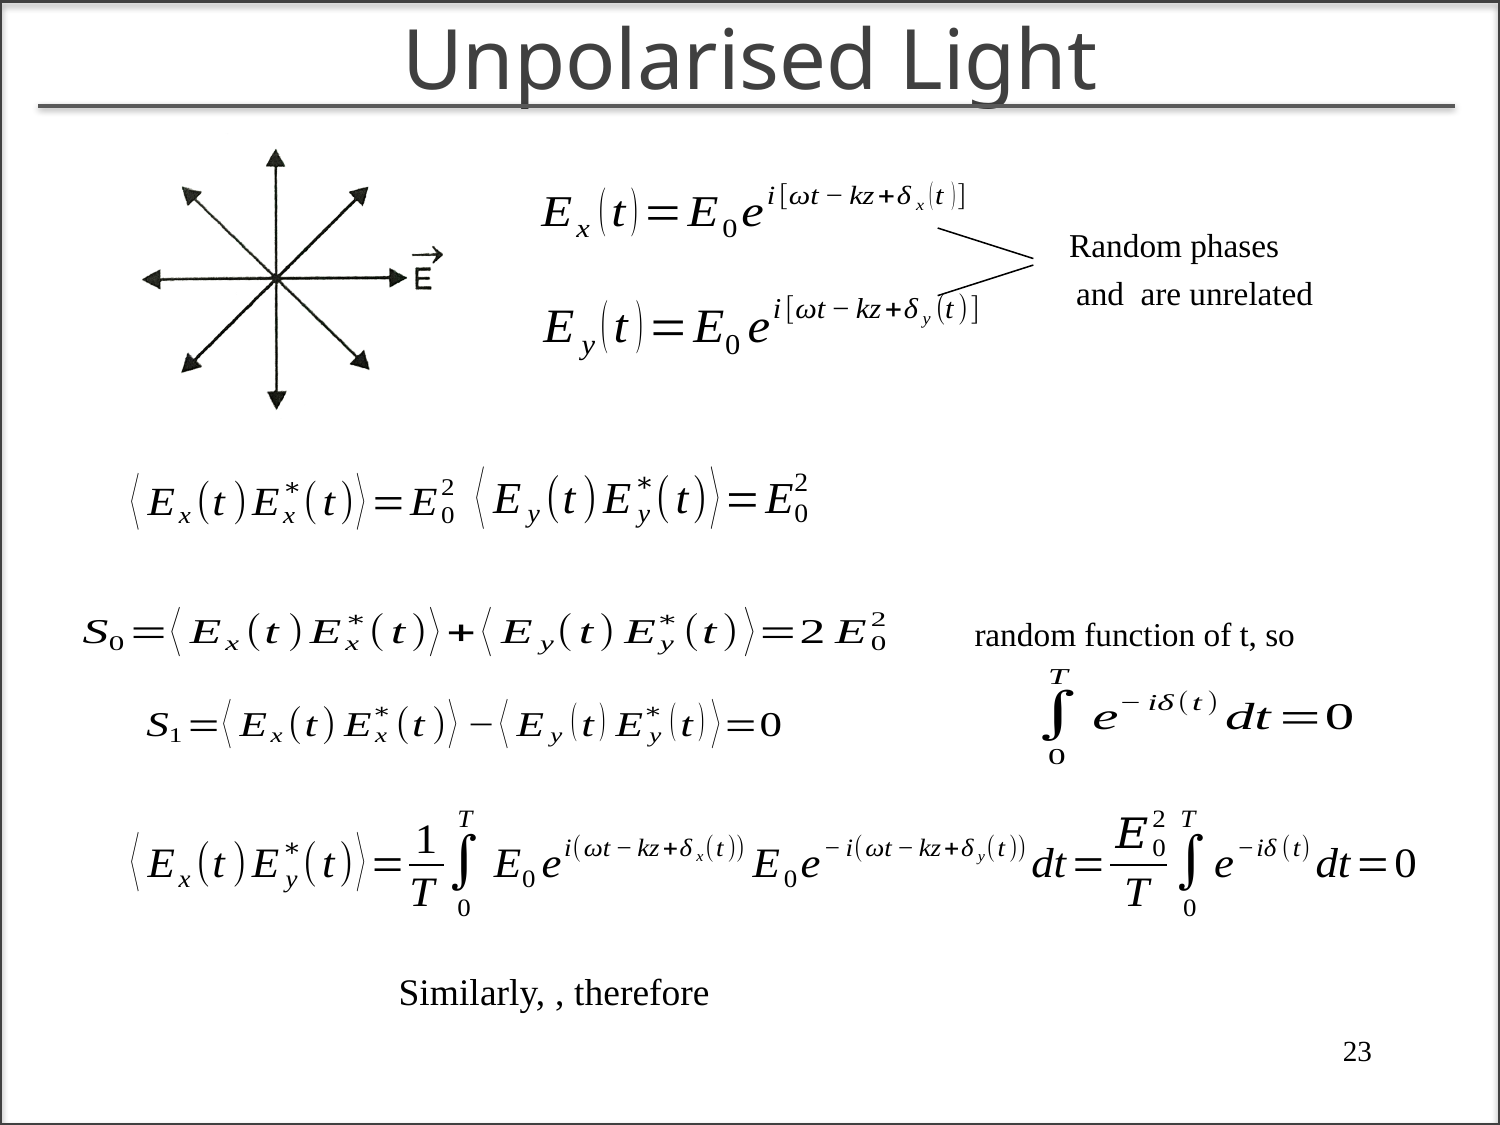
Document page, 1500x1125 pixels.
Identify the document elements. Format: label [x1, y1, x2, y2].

text_box [937, 227, 1034, 259]
text_box [0, 0, 1500, 1125]
text_box [937, 264, 1034, 296]
picture [126, 116, 464, 428]
